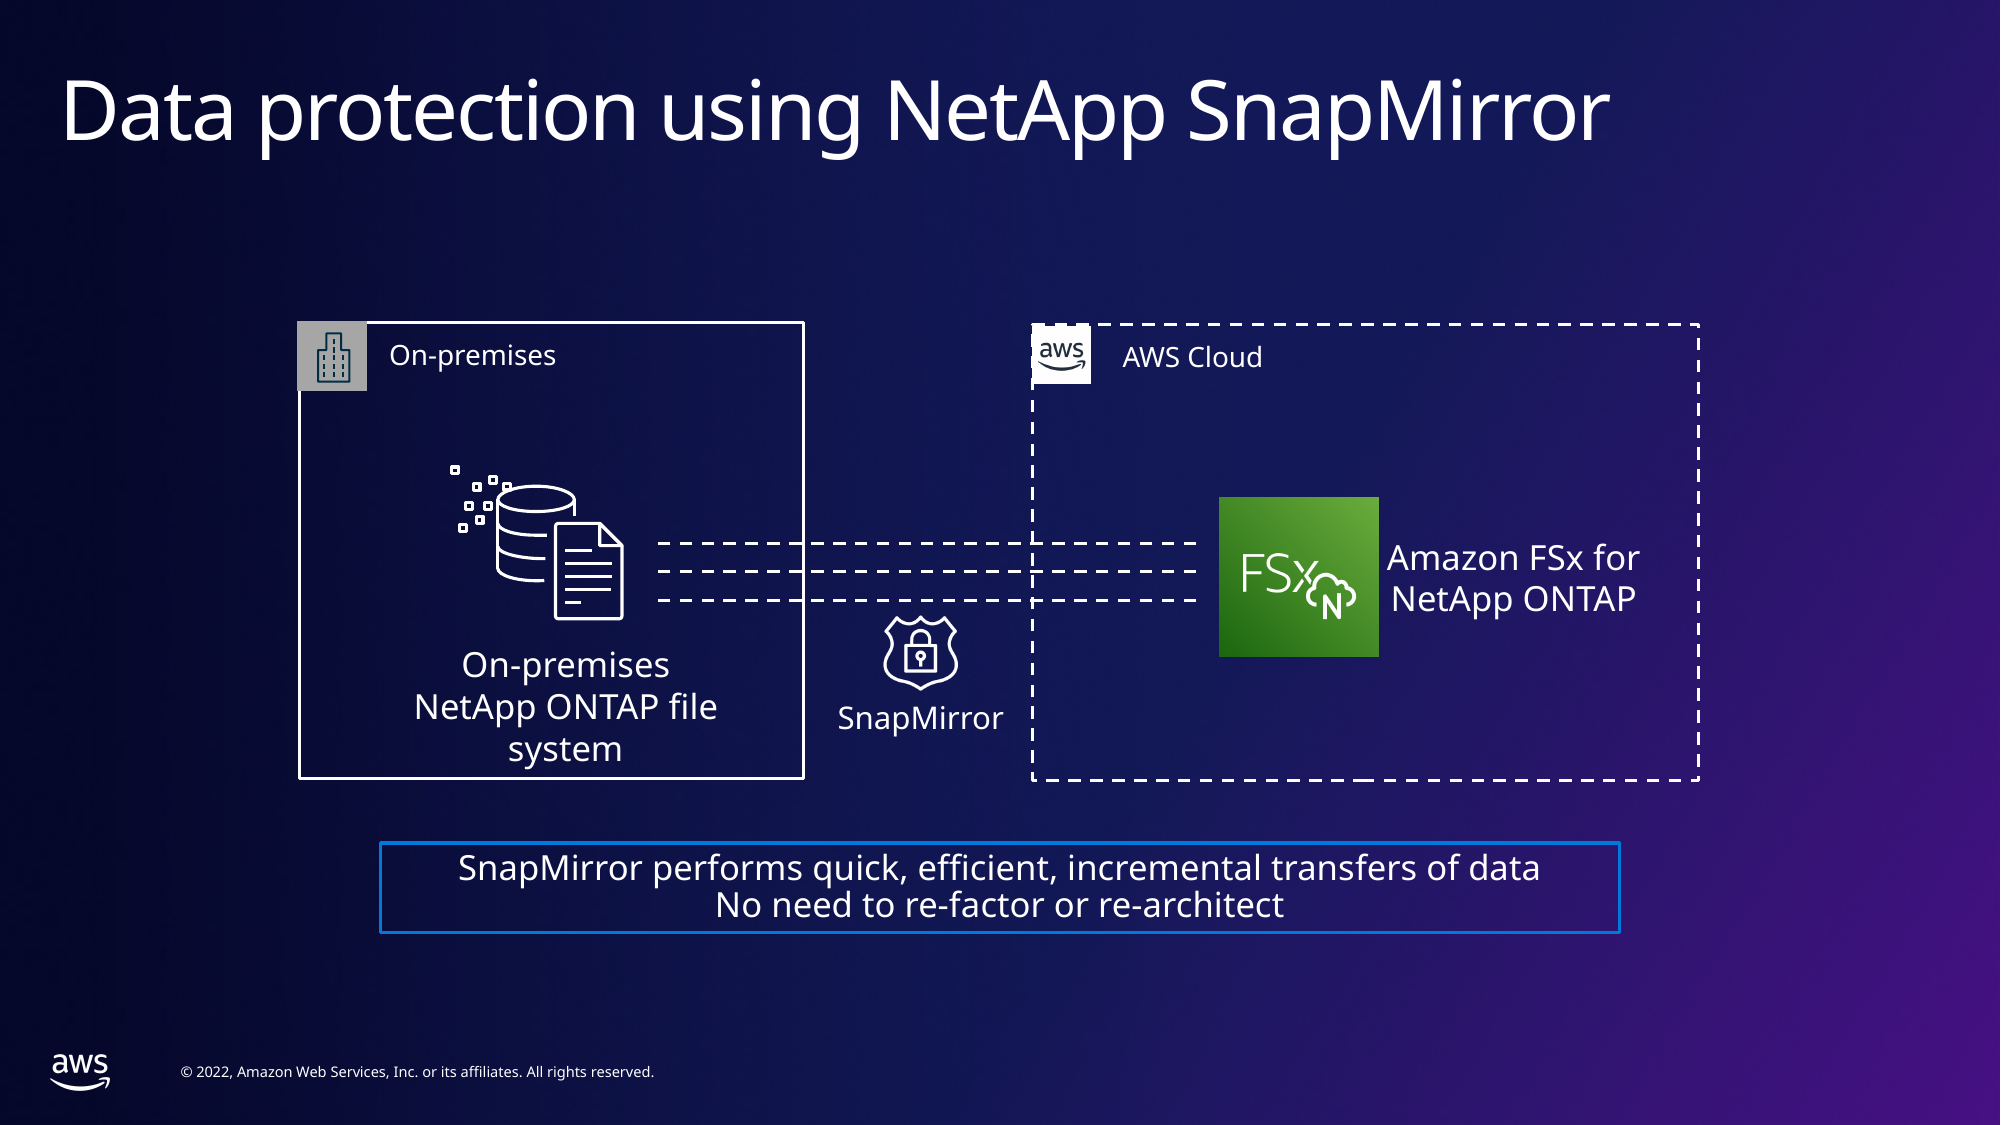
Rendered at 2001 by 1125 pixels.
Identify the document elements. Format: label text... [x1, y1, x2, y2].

text_box SnapMirror performs quick, efficient, incremental transfers of data No need to re-factor or re-architect [380, 843, 1620, 933]
text_box AWS Cloud [1032, 324, 1699, 781]
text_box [649, 543, 1197, 601]
text_box SnapMirror [822, 691, 1020, 744]
text_box [296, 320, 368, 392]
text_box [387, 465, 744, 736]
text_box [316, 332, 350, 383]
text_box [1379, 497, 1670, 657]
text_box On-premises [299, 322, 804, 779]
picture [0, 0, 2000, 1125]
title Data protection using NetApp SnapMirror [59, 44, 1860, 145]
